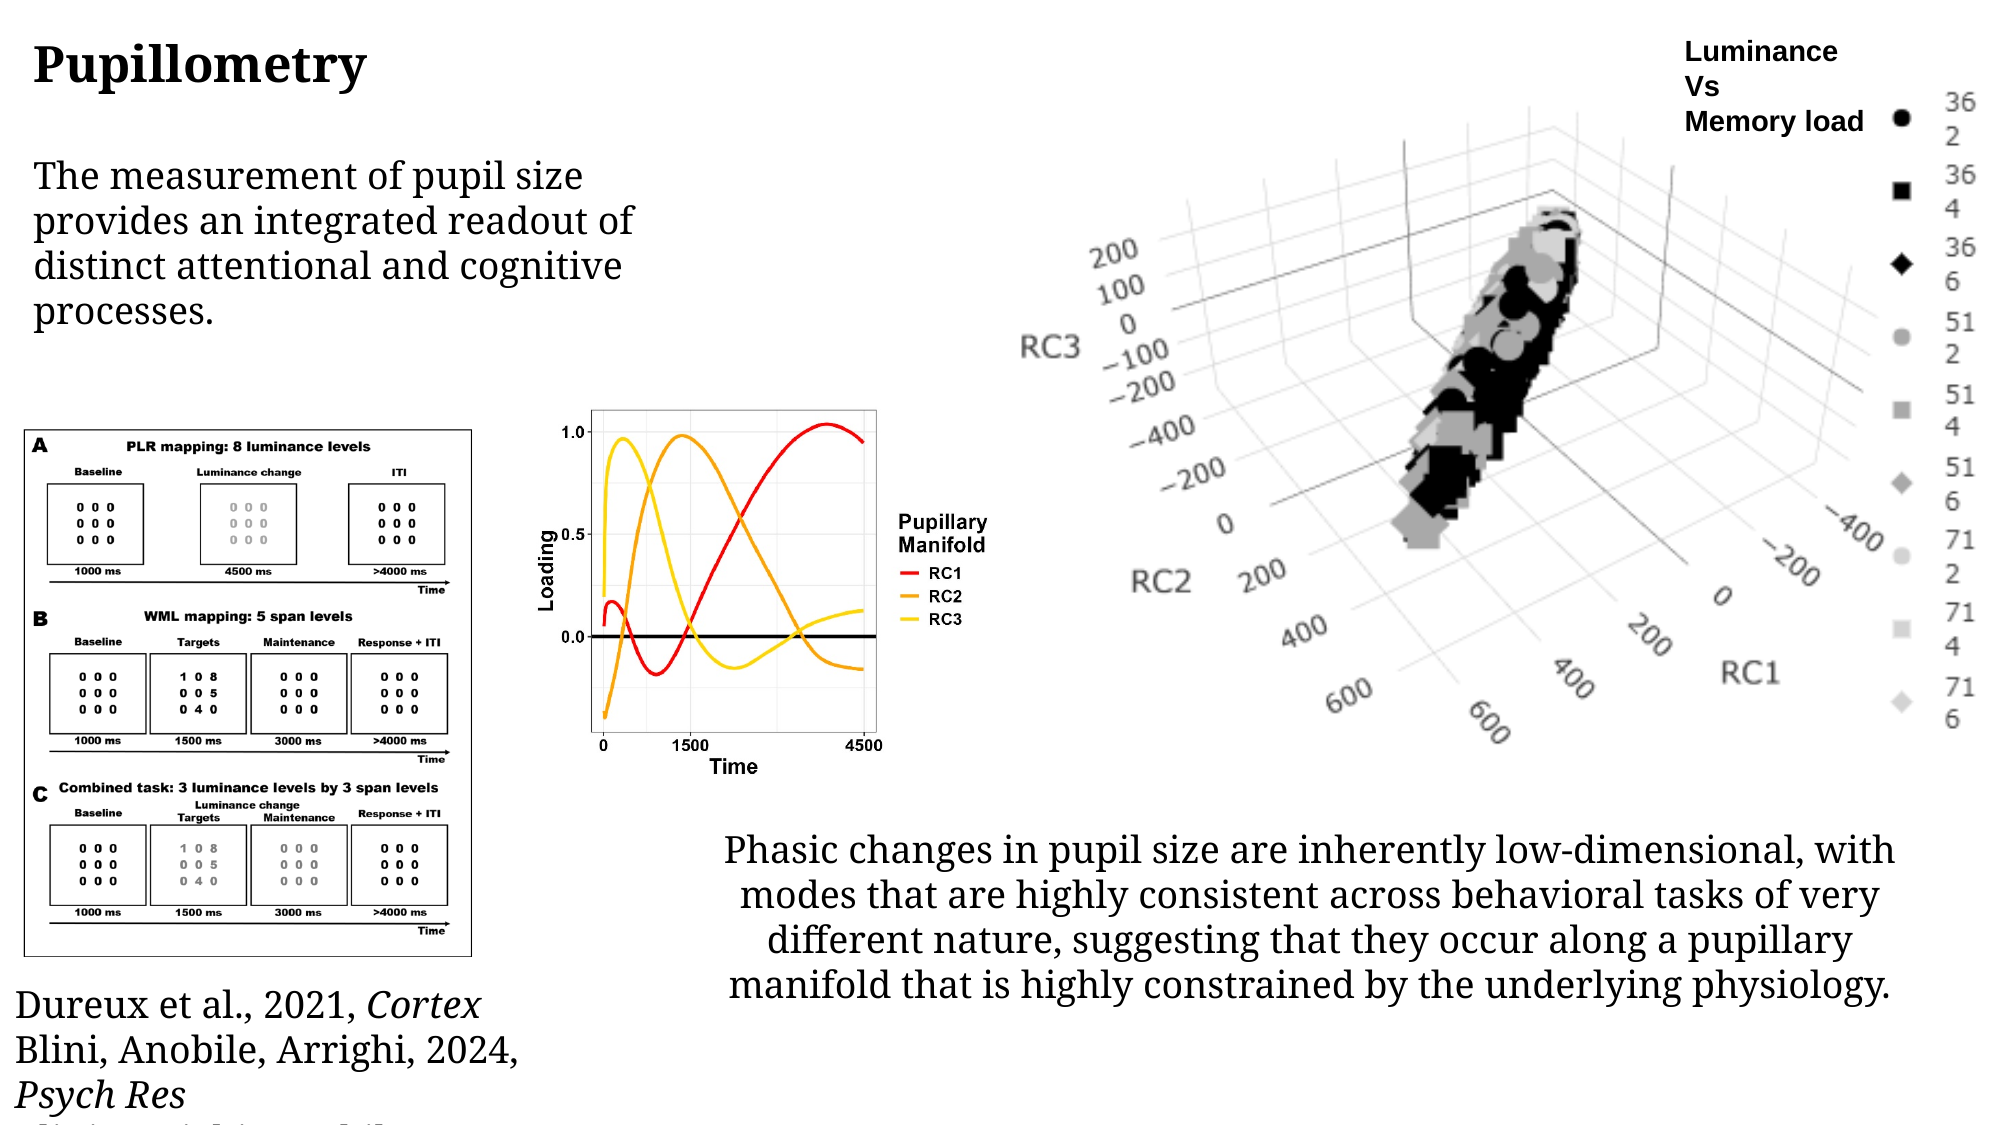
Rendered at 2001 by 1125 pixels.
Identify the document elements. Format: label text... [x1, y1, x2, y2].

text_box Luminance Vs Memory load [1669, 24, 1987, 91]
text_box Dureux et al., 2021, Cortex Blini, Anobile, Arrighi, 2024, Psych Res Blini, Arrighi, Anobile, 2024, BiorXiv [0, 973, 614, 1125]
text_box Phasic changes in pupil size are inherently low-dimensional, with modes that are highly consistent across behavioral tasks of very different nature, suggesting that they occur along a pupillary manifold that is highly constrained by the underlying physiology. [696, 819, 1925, 1014]
picture [530, 74, 1997, 785]
text_box Pupillometry The measurement of pupil size provides an integrated readout of distinct attentional and cognitive processes. [18, 24, 684, 475]
picture [19, 425, 479, 957]
